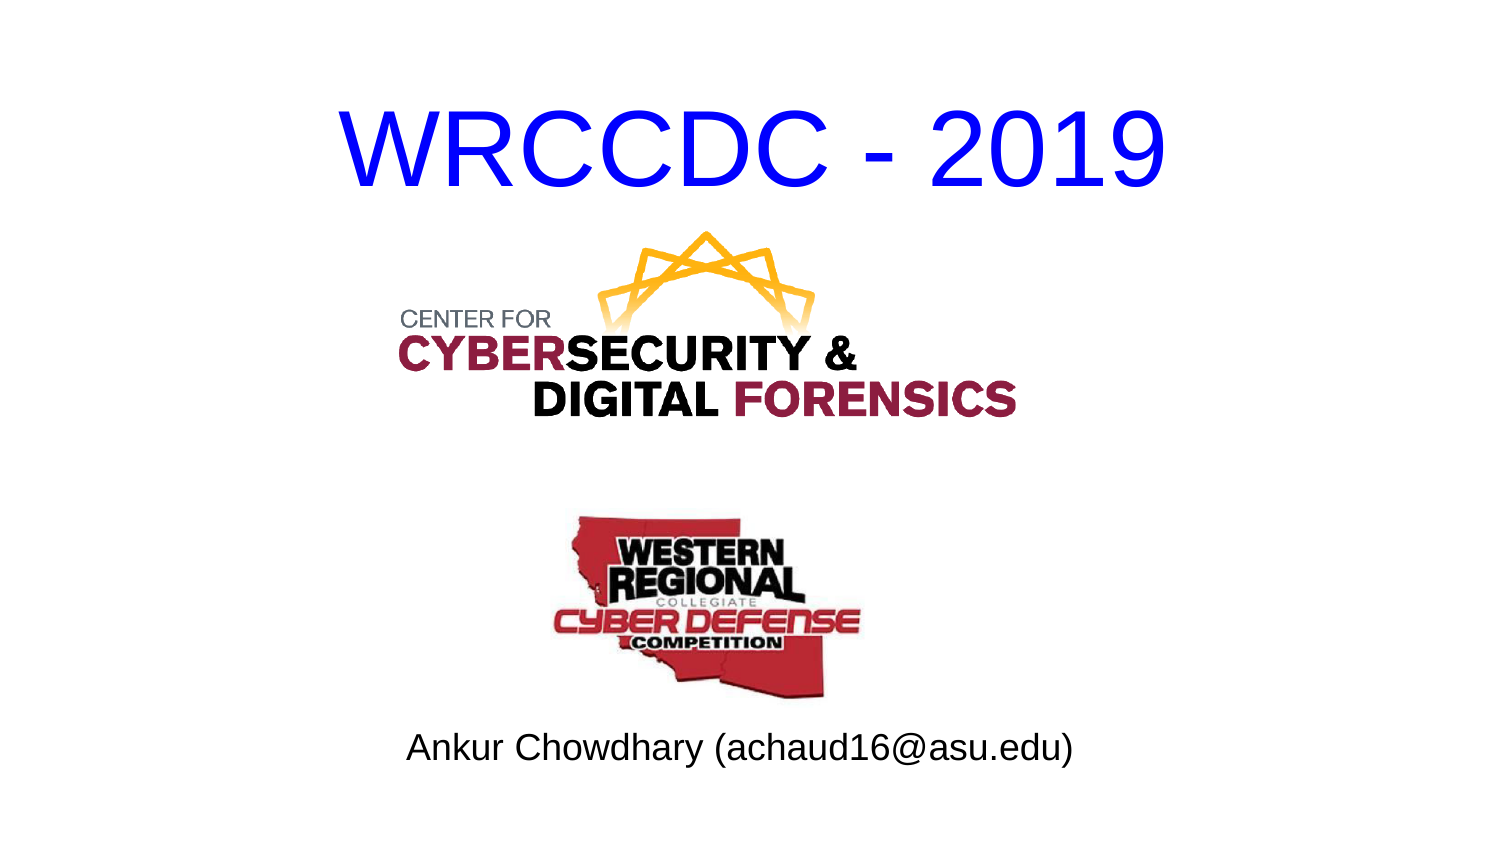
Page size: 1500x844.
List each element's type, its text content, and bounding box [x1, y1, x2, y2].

title WRCCDC - 2019 [55, 61, 1453, 223]
text_box Ankur Chowdhary (achaud16@asu.edu) [391, 707, 1102, 786]
picture [365, 222, 1047, 709]
